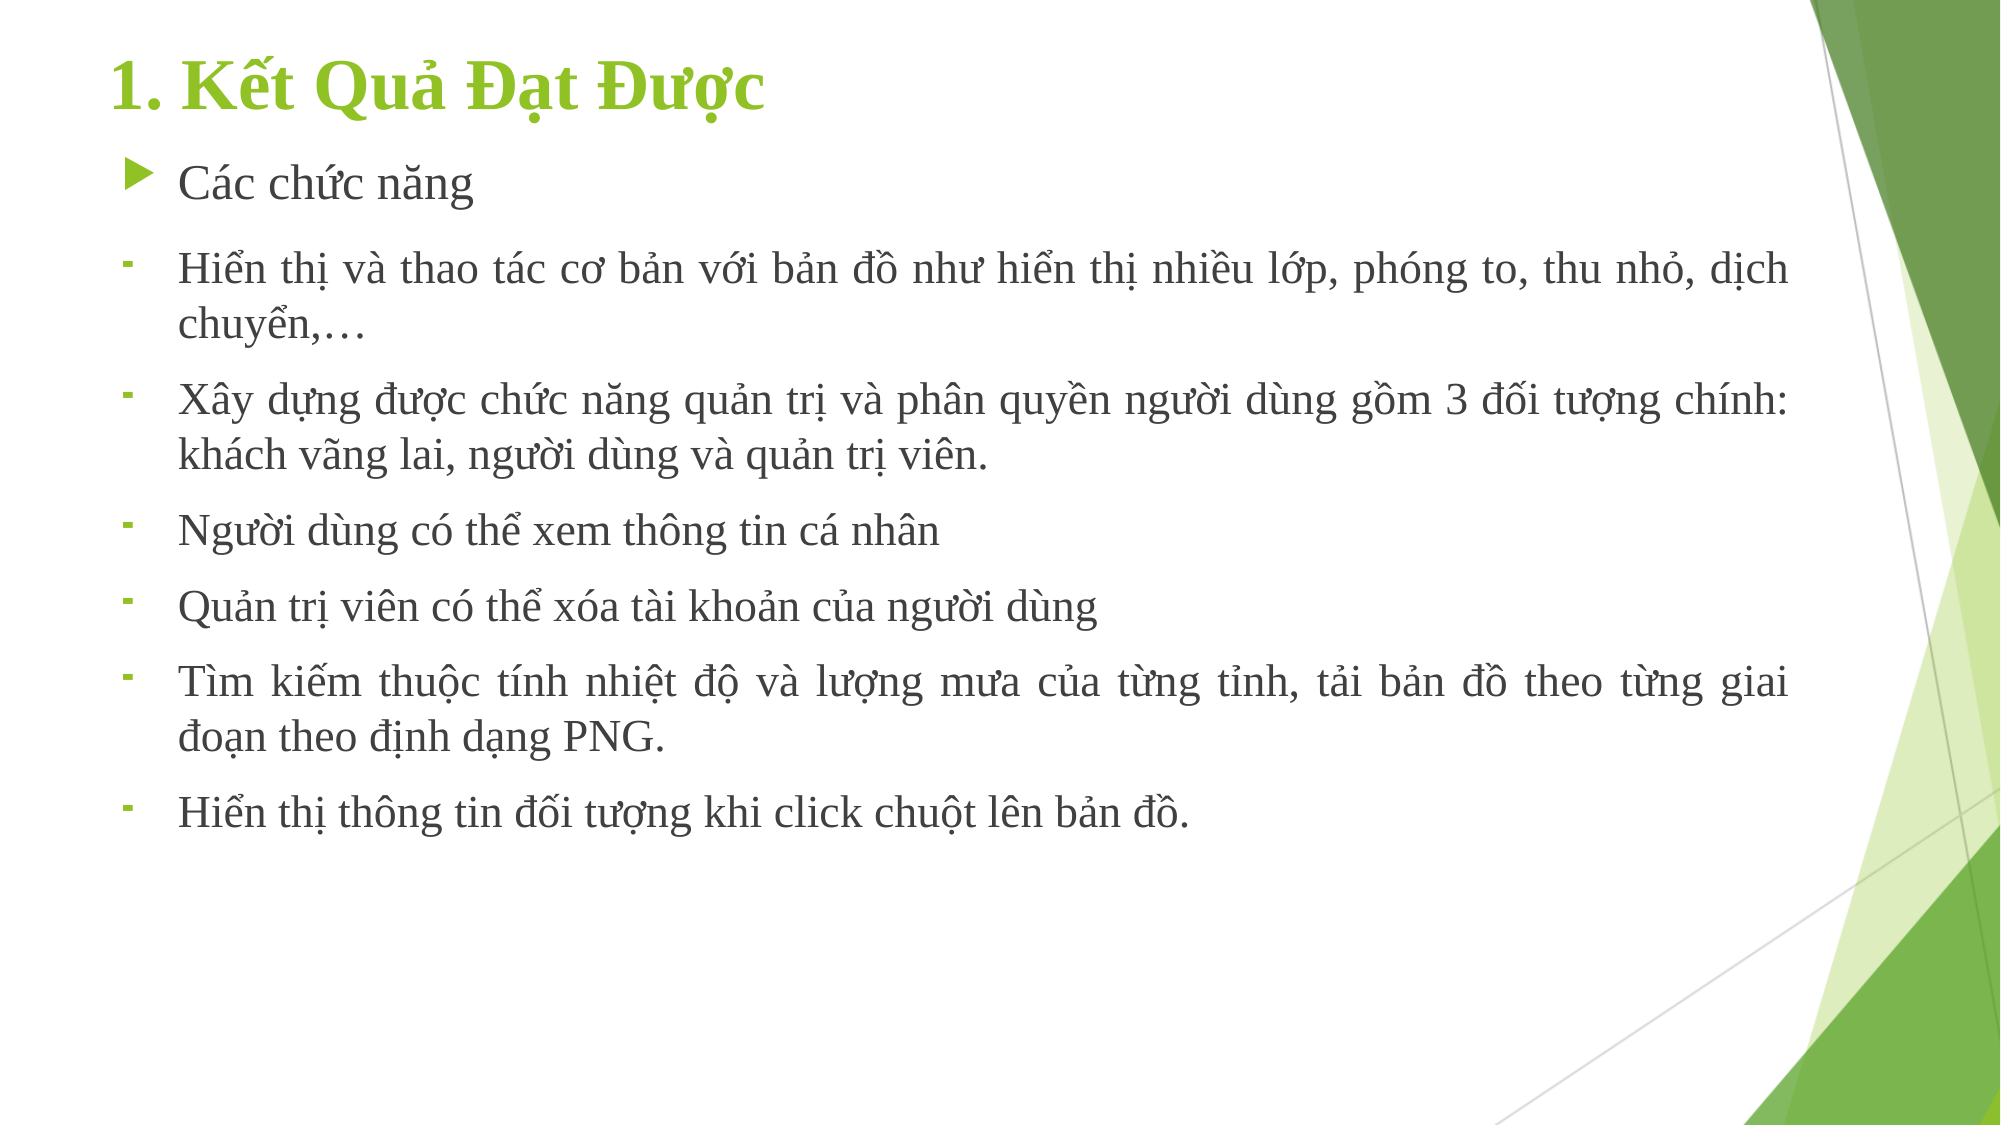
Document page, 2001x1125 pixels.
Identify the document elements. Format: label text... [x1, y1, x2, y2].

title 1. Kết Quả Đạt Được [93, 29, 1504, 158]
picture [0, 0, 2001, 1125]
text_box Hiển thị và thao tác cơ bản với bản đồ như hiển thị nhiều lớp, phóng to, thu nhỏ, dịch chuyển,… Xây dựng được chức năng quản trị và phân quyền người dùng gồm 3 đối tượng chính: khách vãng lai, người dùng và quản trị viên. Người dùng có thể xem thông tin cá nhân Quản trị viên có thể xóa tài khoản của người dùng Tìm kiếm thuộc tính nhiệt độ và lượng mưa của từng tỉnh, tải bản đồ theo từng giai đoạn theo định dạng PNG. Hiển thị thông tin đối tượng khi click chuột lên bản đồ. [106, 230, 1806, 1080]
list Các chức năng [106, 141, 1451, 230]
